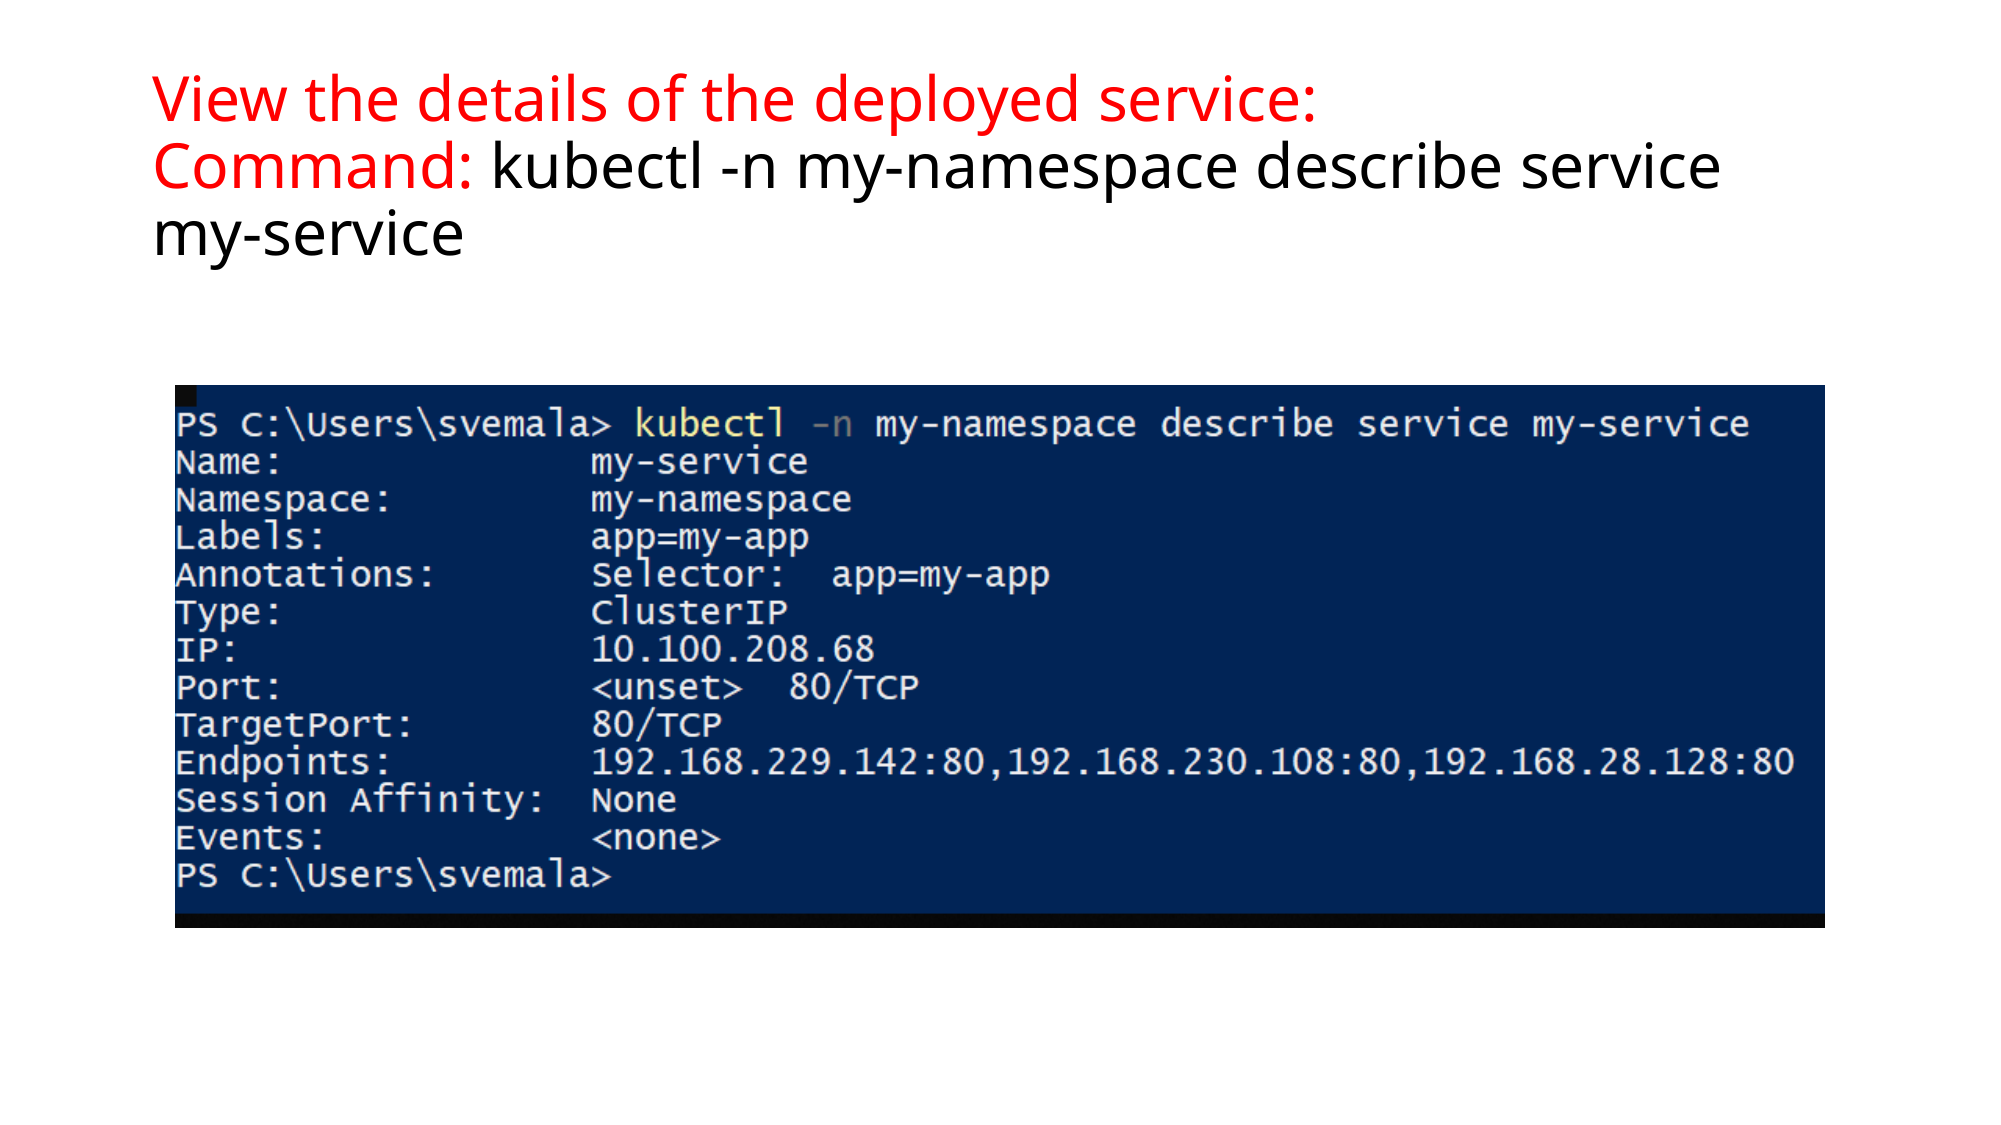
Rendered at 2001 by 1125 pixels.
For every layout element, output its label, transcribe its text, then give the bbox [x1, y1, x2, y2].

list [175, 385, 1825, 928]
title View the details of the deployed service: Command: kubectl -n my-namespace describe service my-service [137, 59, 1863, 278]
